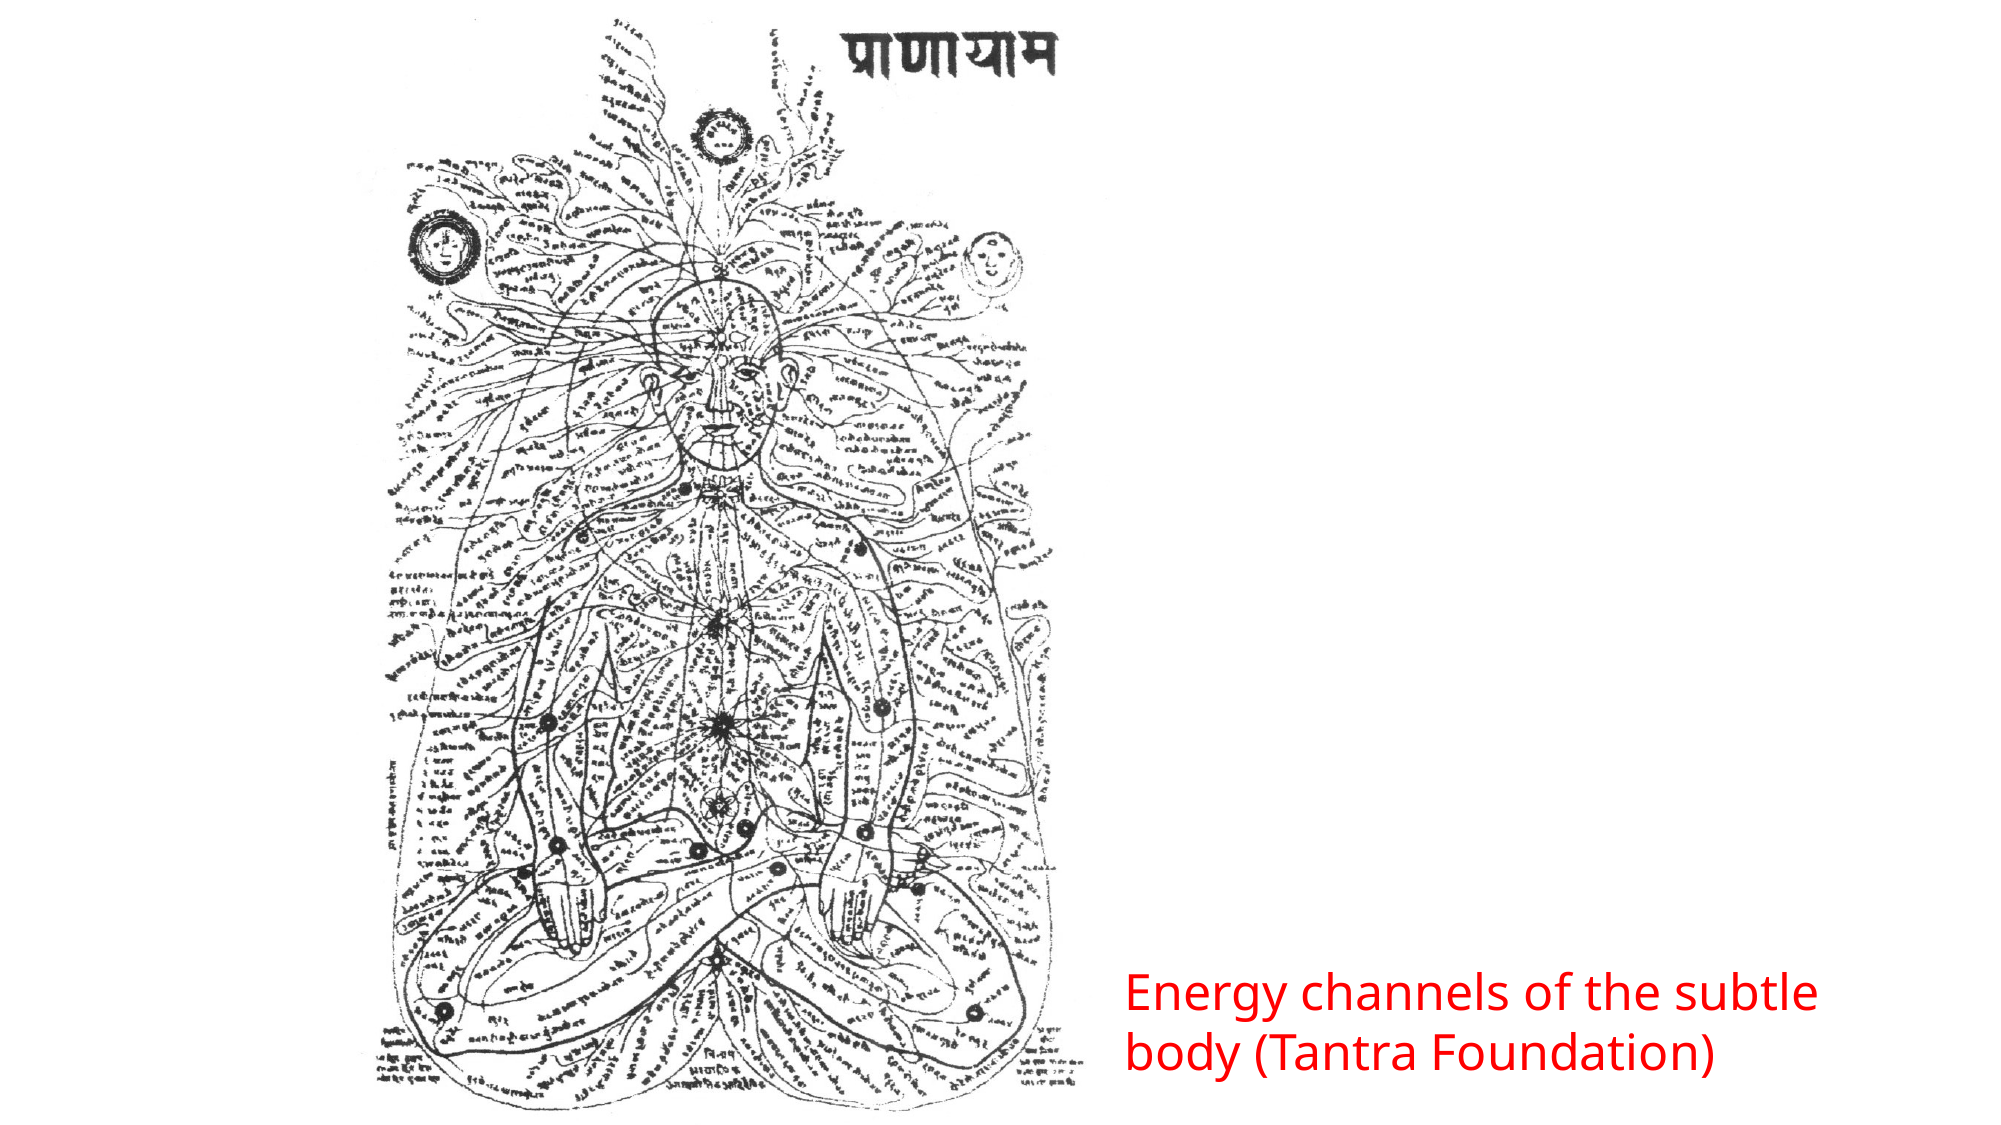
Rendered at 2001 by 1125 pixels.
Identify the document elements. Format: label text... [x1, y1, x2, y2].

text_box Energy channels of the subtle body (Tantra Foundation) [1110, 953, 1911, 1089]
picture [356, 0, 1110, 1125]
